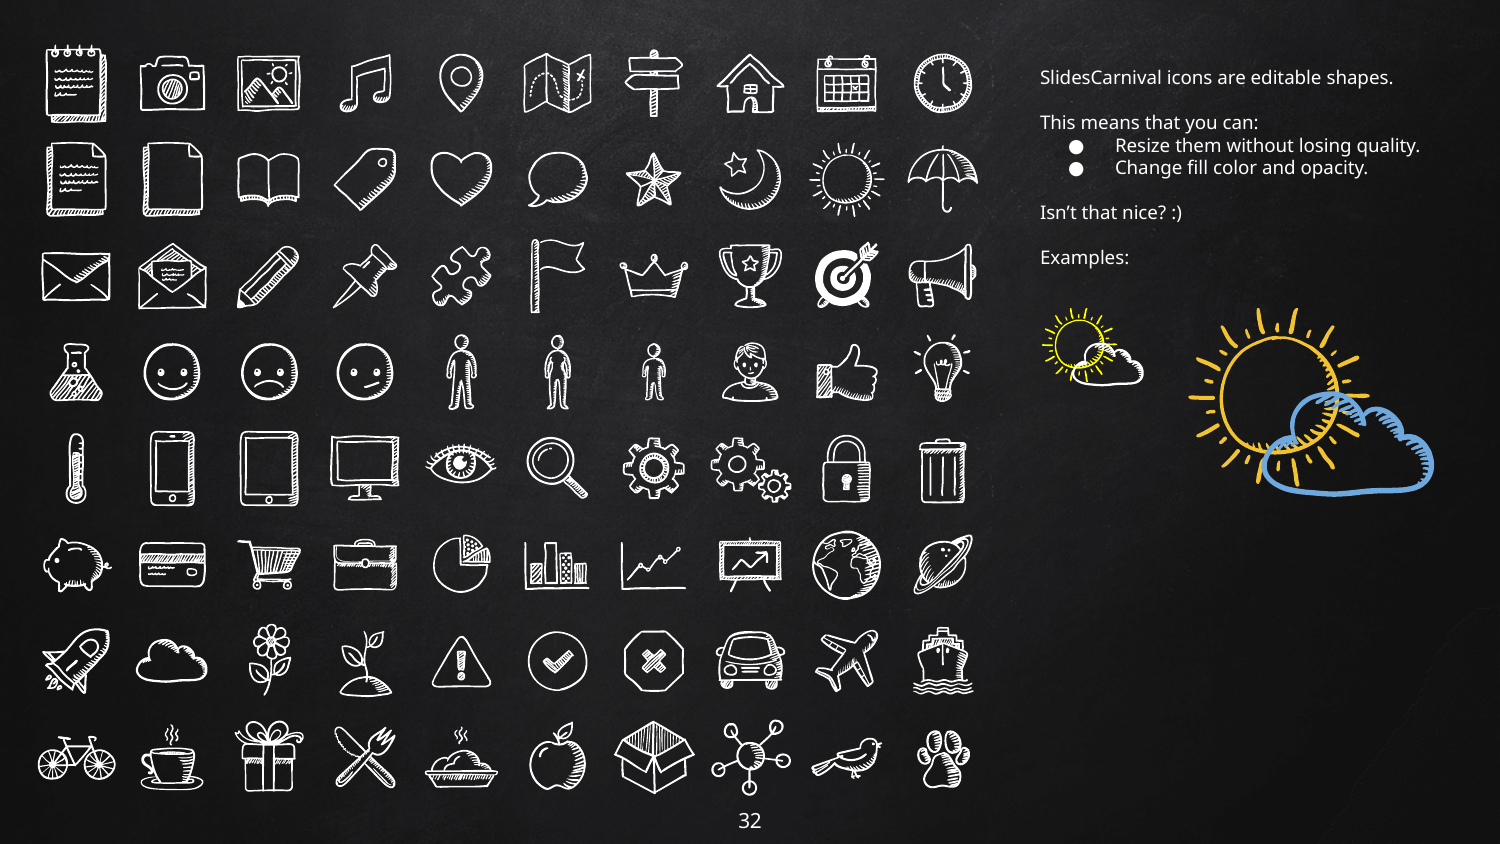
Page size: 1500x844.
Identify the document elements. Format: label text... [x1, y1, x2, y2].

text_box [1196, 423, 1220, 438]
text_box [46, 141, 107, 217]
text_box [239, 430, 299, 507]
text_box [339, 54, 392, 113]
text_box [139, 55, 206, 111]
text_box [37, 735, 116, 780]
text_box [333, 147, 396, 211]
text_box [1271, 406, 1339, 455]
text_box [241, 343, 298, 401]
text_box [1345, 393, 1370, 399]
text_box [1205, 409, 1216, 414]
text_box SlidesCarnival icons are editable shapes. This means that you can: Resize them without losing quality. Change fill color and opacity. Isn’t that nice? :) Examples: [1024, 51, 1451, 302]
text_box [43, 538, 112, 593]
text_box [816, 54, 877, 113]
text_box [623, 630, 684, 692]
text_box [1072, 342, 1144, 387]
text_box [1196, 357, 1221, 372]
text_box [1291, 458, 1300, 487]
text_box [425, 443, 497, 484]
text_box [523, 53, 592, 114]
text_box [711, 719, 791, 792]
text_box [913, 53, 973, 114]
text_box [1306, 329, 1312, 339]
text_box [45, 44, 107, 124]
text_box [237, 245, 299, 309]
text_box [718, 244, 783, 309]
text_box [1219, 335, 1340, 454]
text_box [1336, 423, 1360, 438]
text_box [65, 433, 87, 504]
text_box [339, 630, 393, 698]
text_box [913, 351, 921, 356]
text_box [164, 727, 169, 741]
text_box [816, 343, 878, 401]
text_box [431, 635, 492, 688]
text_box [815, 241, 879, 308]
text_box [1220, 325, 1238, 349]
text_box [454, 726, 468, 745]
text_box [718, 537, 782, 593]
text_box [1084, 370, 1088, 382]
text_box [715, 631, 786, 690]
text_box [430, 151, 493, 207]
text_box [237, 153, 300, 207]
text_box [1319, 325, 1335, 348]
text_box [431, 246, 492, 307]
text_box [923, 341, 963, 403]
text_box [917, 730, 970, 789]
picture [739, 745, 762, 768]
text_box [169, 724, 174, 746]
text_box [530, 239, 586, 314]
picture [744, 783, 755, 792]
text_box [439, 53, 484, 113]
text_box [815, 629, 879, 693]
text_box [1305, 454, 1313, 464]
text_box [528, 151, 588, 208]
text_box [175, 728, 179, 742]
text_box [907, 145, 979, 213]
text_box [722, 342, 779, 402]
text_box [710, 437, 792, 503]
picture [714, 765, 723, 774]
text_box [624, 49, 684, 117]
text_box [1256, 457, 1263, 484]
text_box [446, 334, 477, 410]
text_box [544, 334, 571, 410]
text_box [620, 542, 686, 590]
text_box [334, 726, 396, 789]
text_box [1317, 446, 1335, 470]
picture [778, 756, 788, 766]
text_box [424, 749, 499, 788]
text_box [1276, 460, 1281, 472]
text_box [1337, 355, 1360, 368]
text_box [716, 53, 785, 114]
text_box [333, 538, 398, 591]
text_box [332, 244, 398, 309]
text_box [811, 737, 883, 779]
text_box [330, 435, 400, 501]
text_box [852, 205, 856, 217]
text_box [812, 142, 885, 216]
text_box [719, 149, 781, 210]
text_box [1261, 391, 1435, 497]
text_box [1275, 322, 1280, 333]
text_box [529, 721, 586, 790]
slide_number 32 [705, 792, 795, 844]
picture [772, 722, 781, 732]
text_box [139, 542, 206, 588]
text_box [527, 631, 588, 691]
text_box [1045, 307, 1113, 375]
text_box [249, 623, 292, 696]
text_box [1288, 308, 1299, 335]
text_box [1221, 449, 1241, 468]
text_box [1256, 308, 1265, 335]
text_box [433, 534, 491, 593]
text_box [622, 437, 685, 500]
text_box [526, 436, 588, 499]
text_box [149, 430, 195, 507]
text_box [1342, 379, 1352, 384]
text_box [524, 542, 590, 590]
text_box [1244, 454, 1251, 465]
text_box [913, 626, 974, 695]
text_box [1188, 395, 1215, 400]
text_box [926, 334, 932, 342]
text_box [140, 747, 204, 791]
text_box [135, 638, 208, 683]
text_box [914, 369, 922, 374]
text_box [1204, 378, 1214, 384]
text_box [822, 434, 871, 503]
text_box [613, 720, 695, 795]
picture [726, 726, 735, 736]
text_box [142, 141, 204, 217]
text_box [641, 343, 666, 401]
text_box [138, 243, 207, 310]
text_box [237, 540, 301, 590]
text_box [913, 534, 973, 595]
text_box [42, 628, 110, 694]
text_box [625, 152, 682, 207]
text_box [908, 243, 977, 308]
text_box [1245, 328, 1251, 339]
text_box [143, 343, 201, 401]
text_box [41, 252, 111, 302]
picture [0, 0, 1500, 844]
text_box [49, 343, 103, 402]
text_box [919, 438, 967, 504]
text_box [336, 343, 394, 401]
text_box [237, 55, 301, 112]
text_box [812, 530, 881, 600]
text_box [619, 253, 689, 299]
text_box [234, 720, 304, 792]
